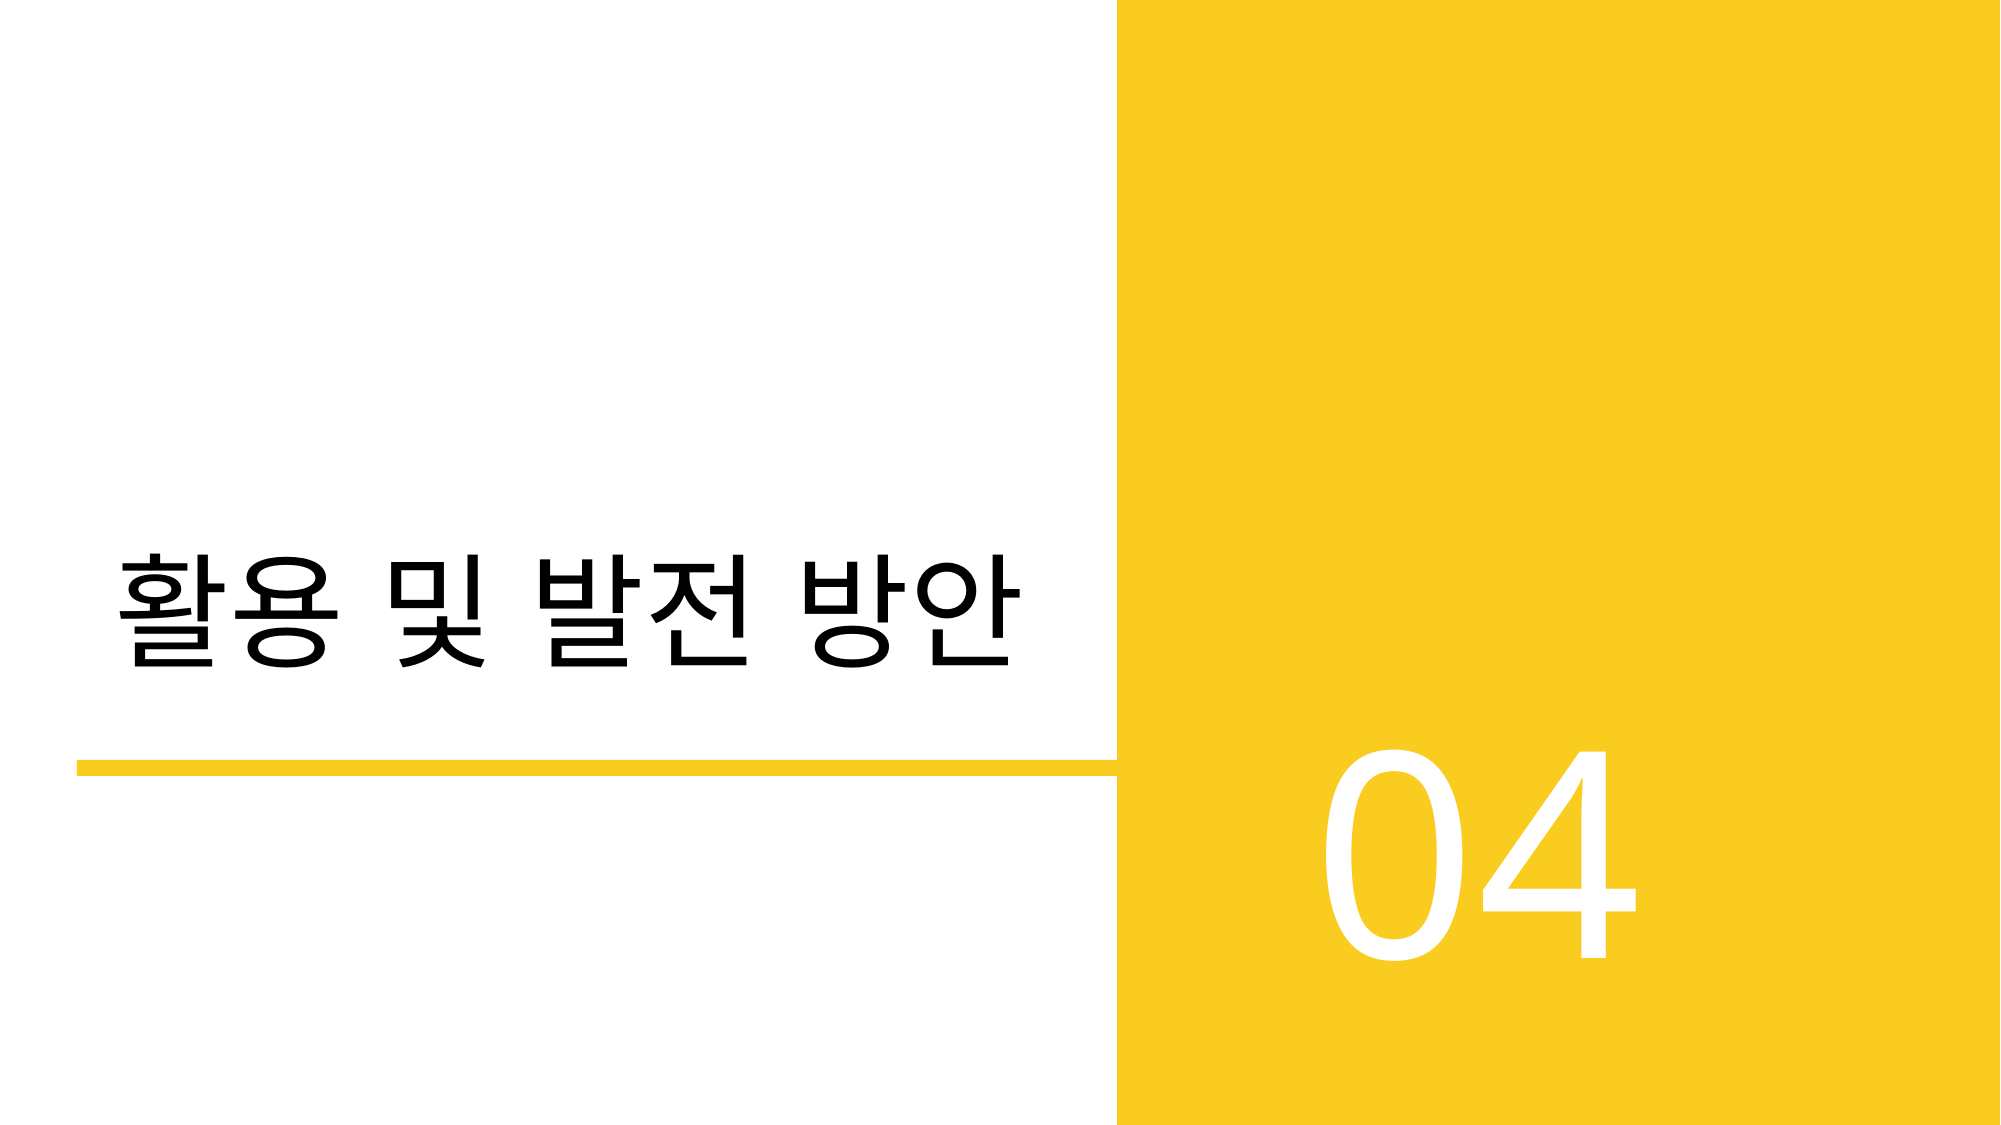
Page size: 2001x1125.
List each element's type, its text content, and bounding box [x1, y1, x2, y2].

title 04 [1292, 839, 1771, 1041]
text_box [76, 759, 1161, 777]
text_box [1116, 0, 2000, 1125]
text_box 활용 및 발전 방안 [94, 284, 1102, 706]
